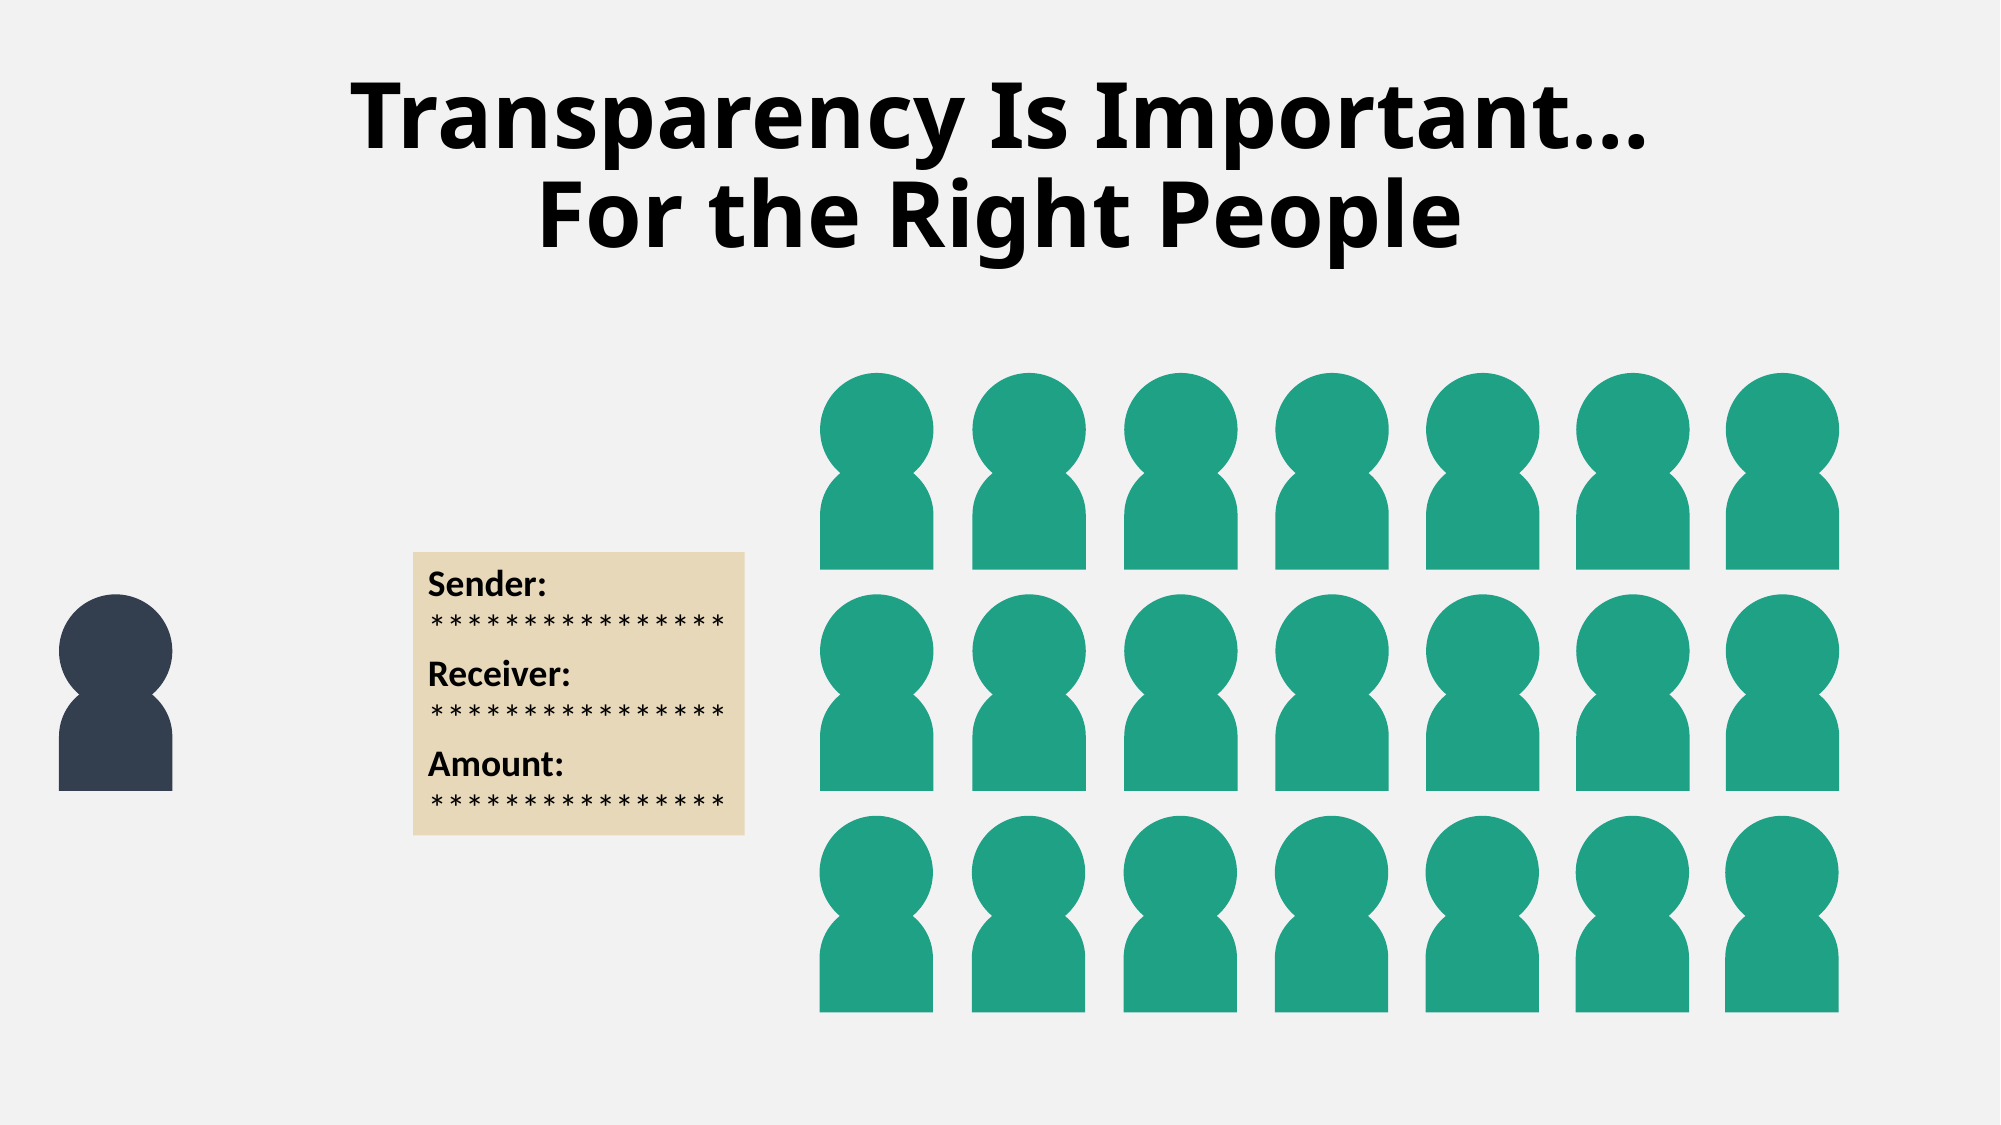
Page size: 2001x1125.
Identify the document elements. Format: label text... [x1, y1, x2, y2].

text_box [58, 594, 173, 791]
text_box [1425, 815, 1539, 1013]
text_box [1123, 815, 1237, 1013]
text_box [1725, 372, 1840, 570]
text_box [820, 594, 934, 791]
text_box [1274, 815, 1389, 1013]
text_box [1124, 594, 1238, 791]
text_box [1576, 594, 1690, 791]
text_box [819, 815, 933, 1013]
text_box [1576, 372, 1690, 570]
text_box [1426, 594, 1540, 791]
text_box Sender: **************** Receiver: **************** Amount: **************** [412, 551, 746, 836]
title Transparency Is Important… For the Right People [137, 59, 1863, 278]
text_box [1575, 815, 1690, 1013]
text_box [1275, 372, 1389, 570]
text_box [1275, 594, 1389, 791]
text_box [972, 594, 1086, 791]
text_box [1725, 594, 1840, 791]
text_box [971, 815, 1086, 1013]
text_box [972, 372, 1086, 570]
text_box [1124, 372, 1238, 570]
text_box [1426, 372, 1540, 570]
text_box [820, 372, 934, 570]
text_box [1725, 815, 1839, 1013]
